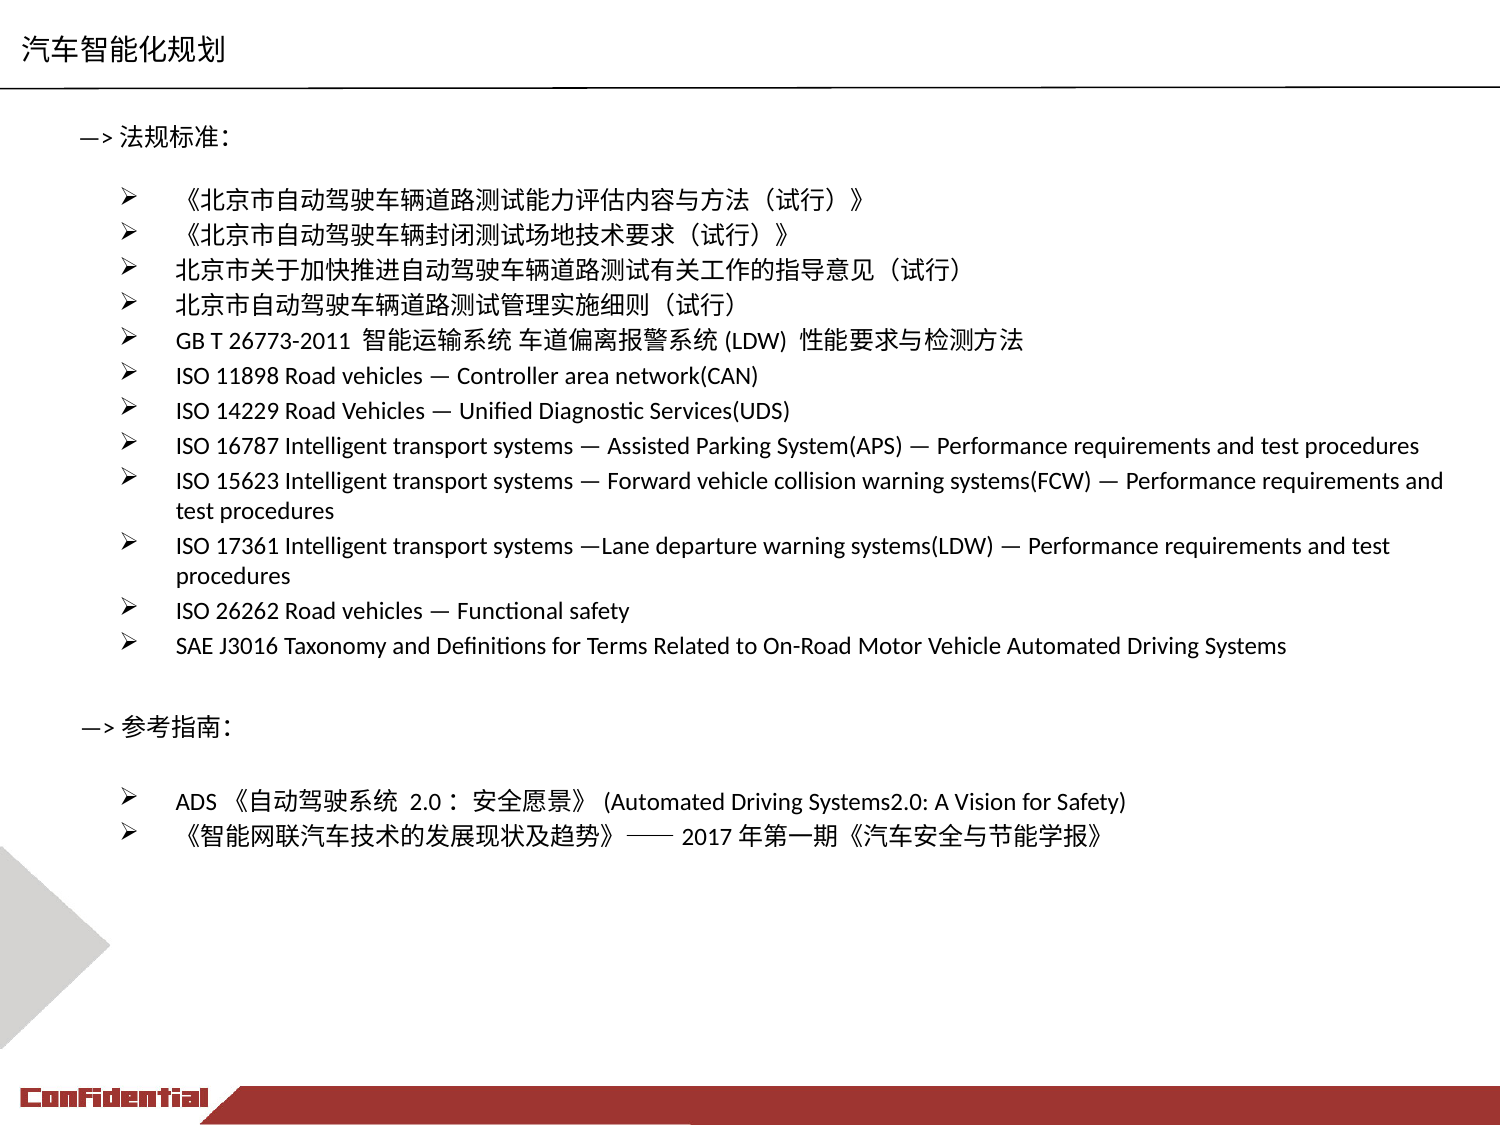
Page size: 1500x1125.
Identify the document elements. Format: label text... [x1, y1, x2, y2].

picture [0, 89, 1500, 1125]
text_box 《北京市自动驾驶车辆道路测试能力评估内容与方法（试行）》 《北京市自动驾驶车辆封闭测试场地技术要求（试行）》 北京市关于加快推进自动驾驶车辆道路测试有关工作的指导意见（试行） 北京市自动驾驶车辆道路测试管理实施细则（试行） GB T 26773-2011 智能运输系统 车道偏离报警系统(LDW) 性能要求与检测方法 ISO 11898 Road vehicles — Controller area network(CAN) ISO 14229 Road Vehicles — Unified Diagnostic Services(UDS) ISO 16787 Intelligent transport systems — Assisted Parking System(APS) — Performance requirements and test procedures ISO 15623 Intelligent transport systems — Forward vehicle collision warning systems(FCW) — Performance requirements and test procedures ISO 17361 Intelligent transport systems —Lane departure warning systems(LDW) — Performance requirements and test procedures ISO 26262 Road vehicles — Functional safety SAE J3016 Taxonomy and Definitions for Terms Related to On-Road Motor Vehicle Automated Driving Systems [104, 177, 1500, 669]
text_box 汽车智能化规划 [5, 5, 284, 85]
text_box —>法规标准： [63, 113, 290, 166]
picture [0, 0, 1500, 86]
text_box —>参考指南： [64, 704, 291, 757]
text_box ADS《自动驾驶系统 2.0：安全愿景》(Automated Driving Systems2.0: A Vision for Safety) 《智能网联汽车技术的发展现状及趋势》——2017年第一期《汽车安全与节能学报》 [104, 777, 1365, 1078]
